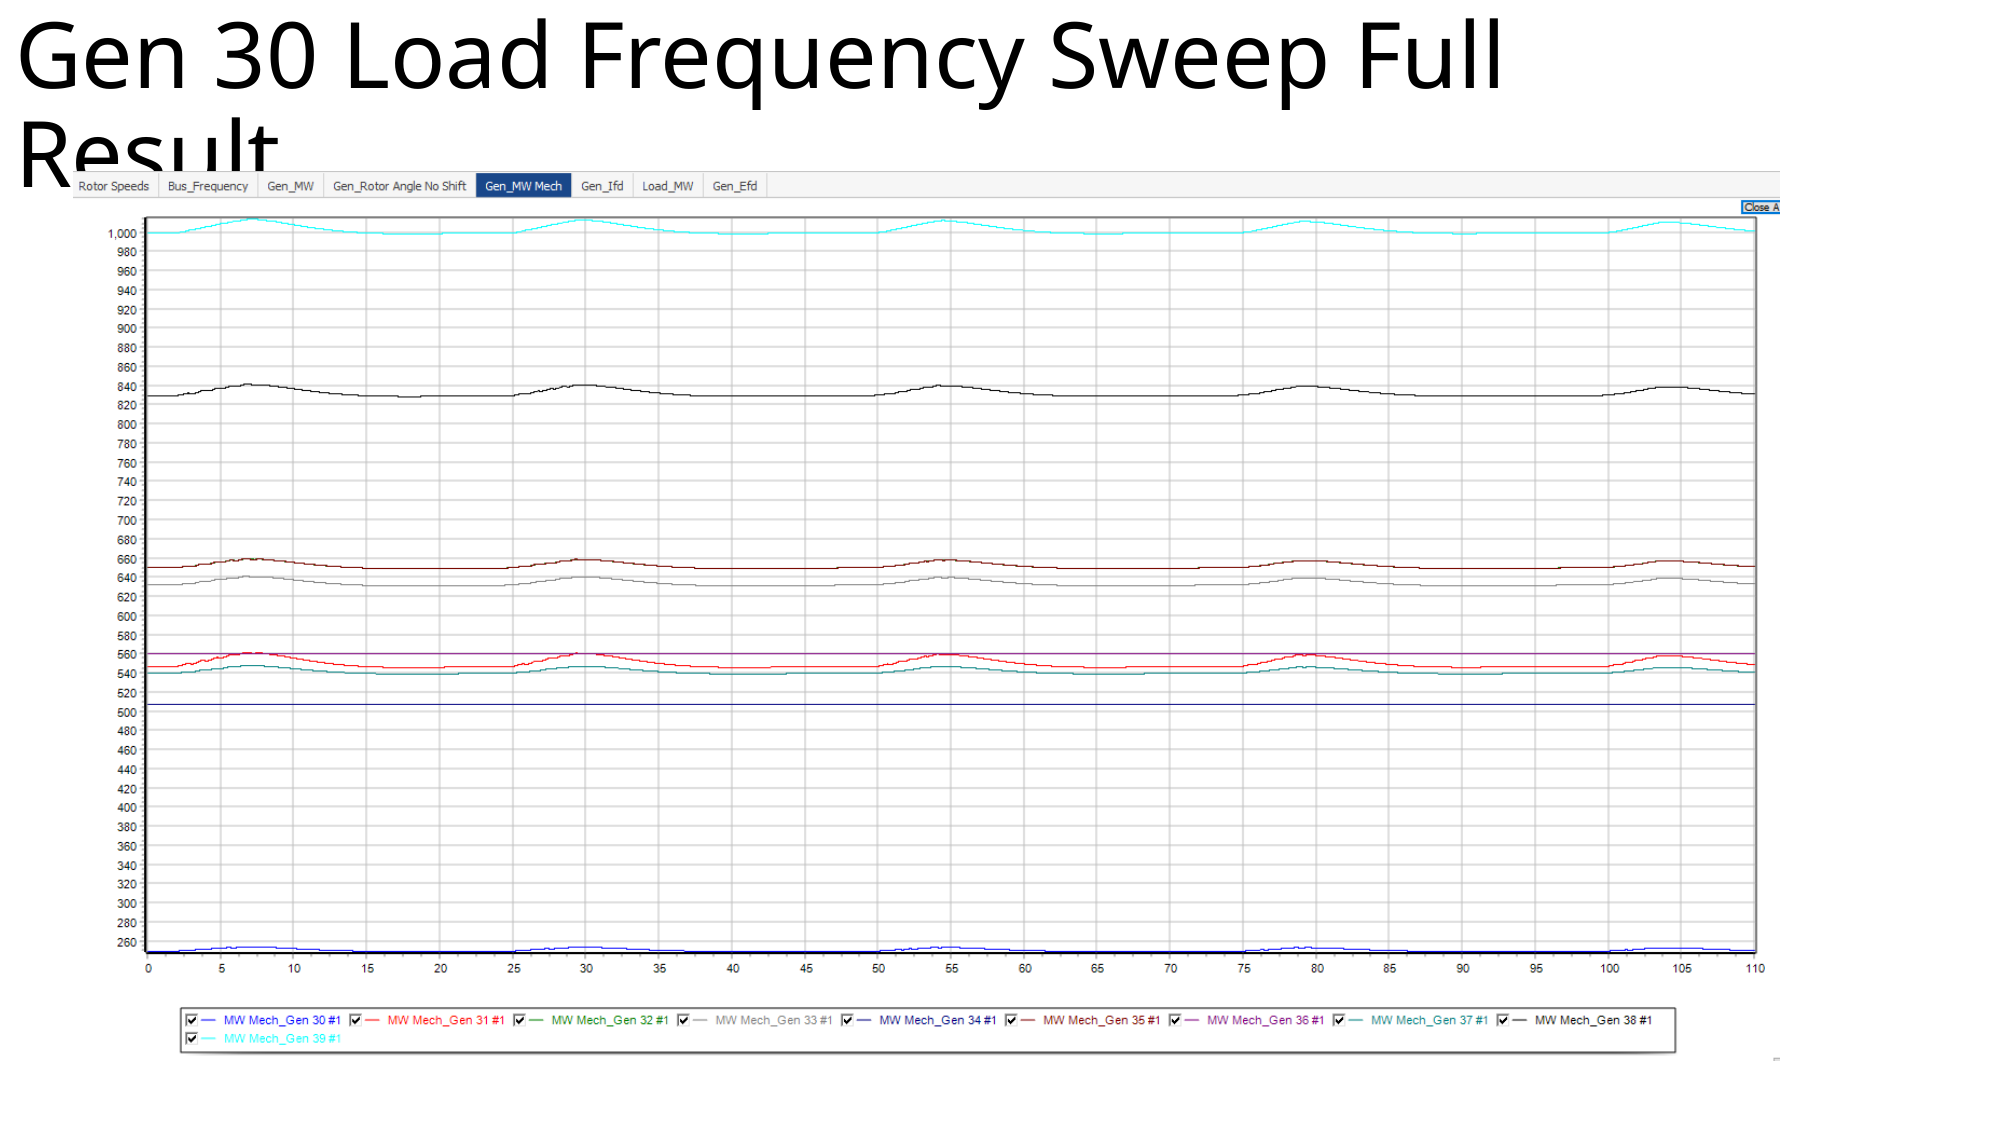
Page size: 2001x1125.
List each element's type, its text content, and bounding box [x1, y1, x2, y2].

picture [73, 170, 1780, 1061]
title Gen 30 Load Frequency Sweep Full Result [0, 0, 1725, 218]
